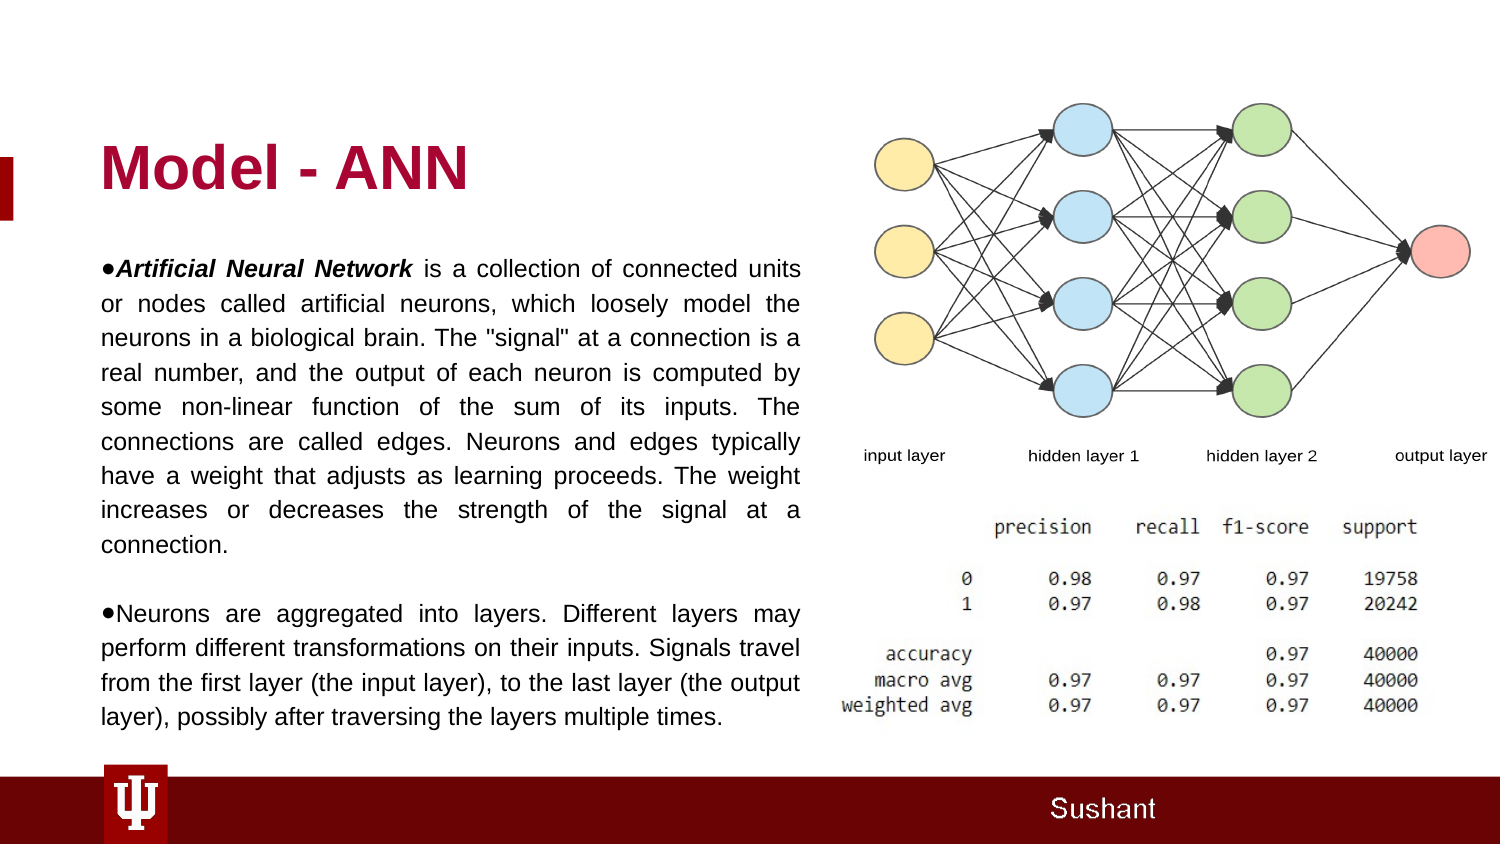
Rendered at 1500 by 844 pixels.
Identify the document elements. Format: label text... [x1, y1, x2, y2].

picture [839, 504, 1449, 763]
picture [851, 97, 1500, 473]
picture [1032, 781, 1447, 844]
picture [114, 775, 158, 830]
title Model - ANN [85, 107, 846, 222]
subtitle Artificial Neural Network is a collection of connected units or nodes called artificial neurons, which loosely model the neurons in a biological brain. The "signal" at a connection is a real number, and the output of each neuron is computed by some non-linear function of the sum of its inputs. The connections are called edges. Neurons and edges typically have a weight that adjusts as learning proceeds. The weight increases or decreases the strength of the signal at a connection. Neurons are aggregated into layers. Different layers may perform different transformations on their inputs. Signals travel from the first layer (the input layer), to the last layer (the output layer), possibly after traversing the layers multiple times. [85, 241, 818, 704]
